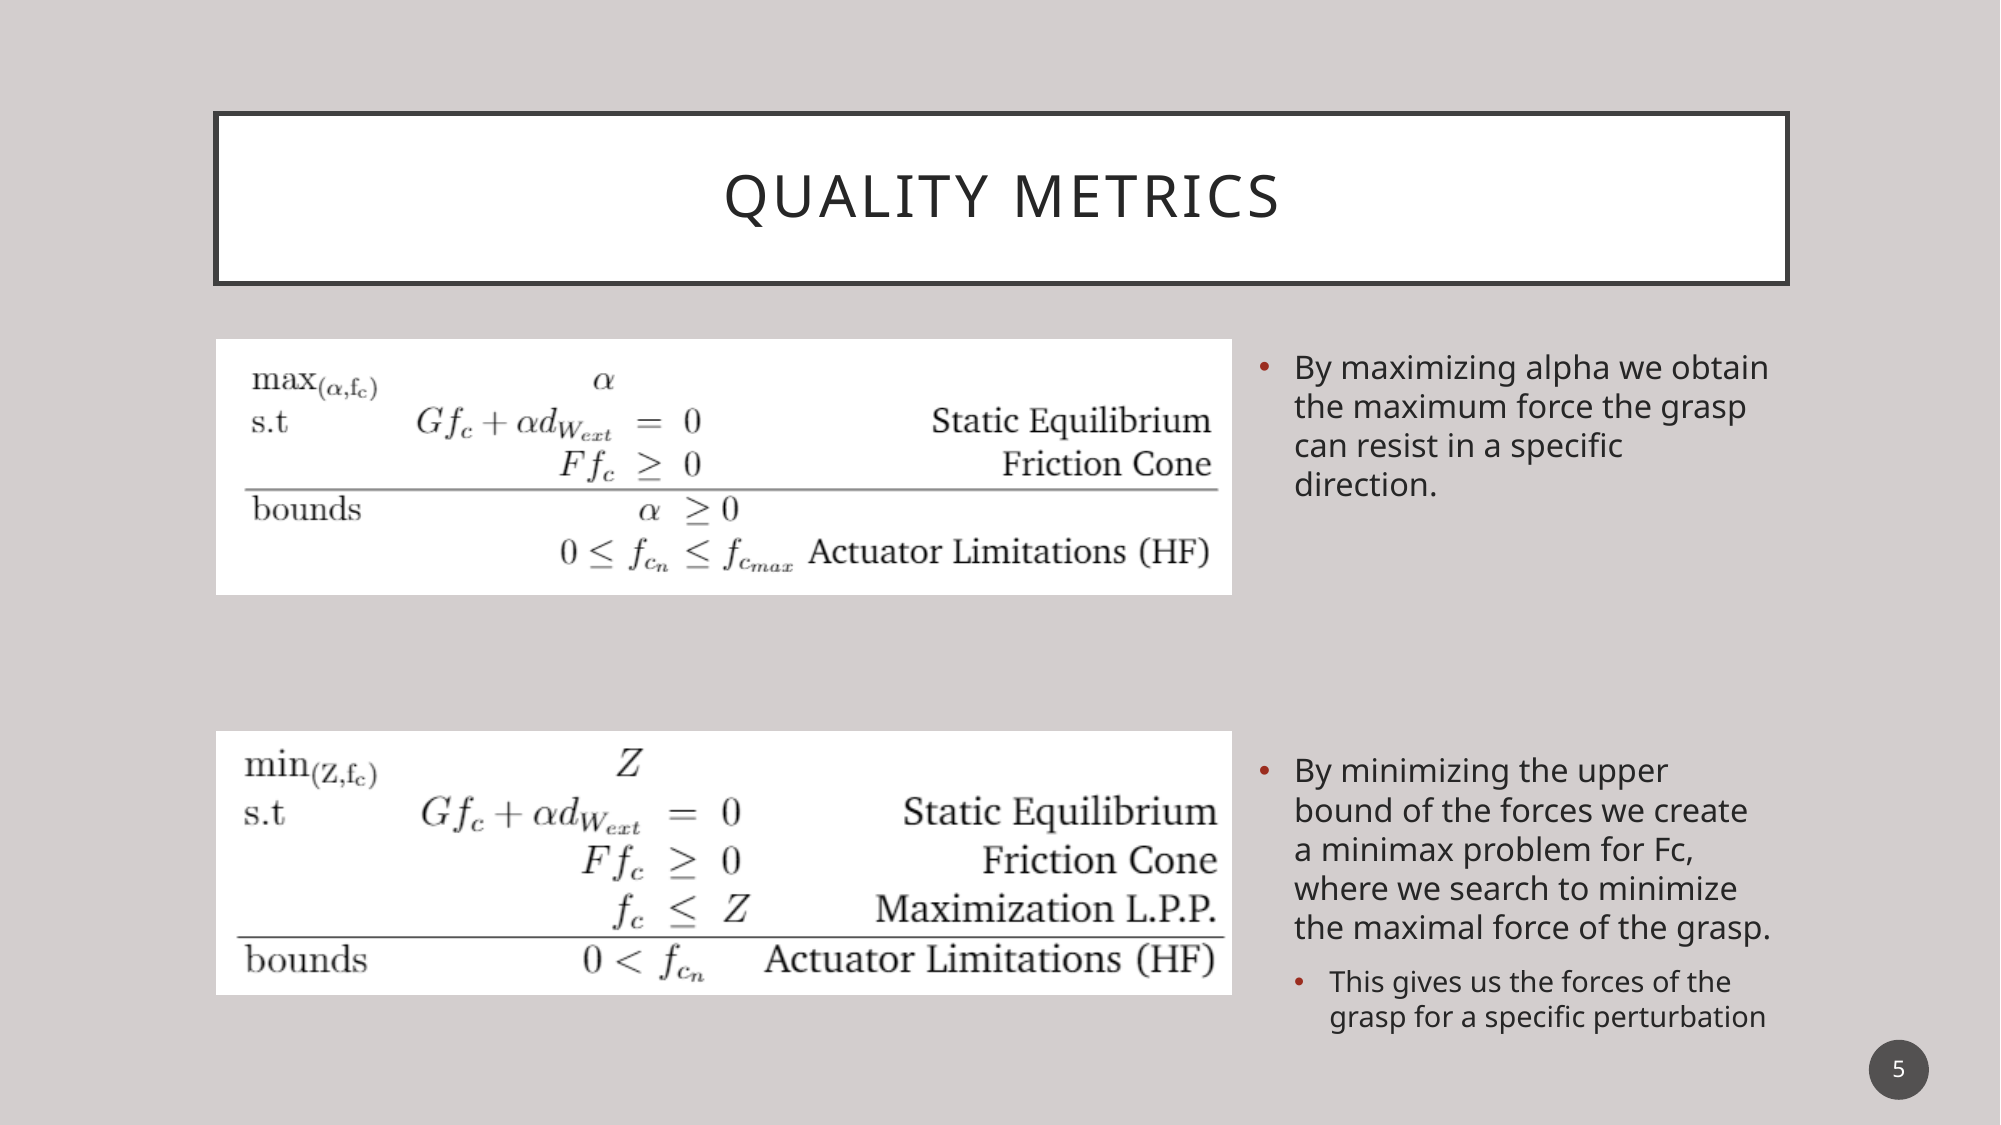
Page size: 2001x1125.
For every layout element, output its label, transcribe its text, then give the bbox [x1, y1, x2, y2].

list By maximizing alpha we obtain the maximum force the grasp can resist in a specific direction. By minimizing the upper bound of the forces we create a minimax problem for Fc, where we search to minimize the maximal force of the grasp. This gives us the forces of the grasp for a specific perturbation [1243, 339, 1788, 1073]
slide_number 5 [1868, 1039, 1929, 1100]
picture [215, 339, 1232, 595]
title Quality Metrics [213, 111, 1790, 286]
picture [215, 731, 1232, 995]
